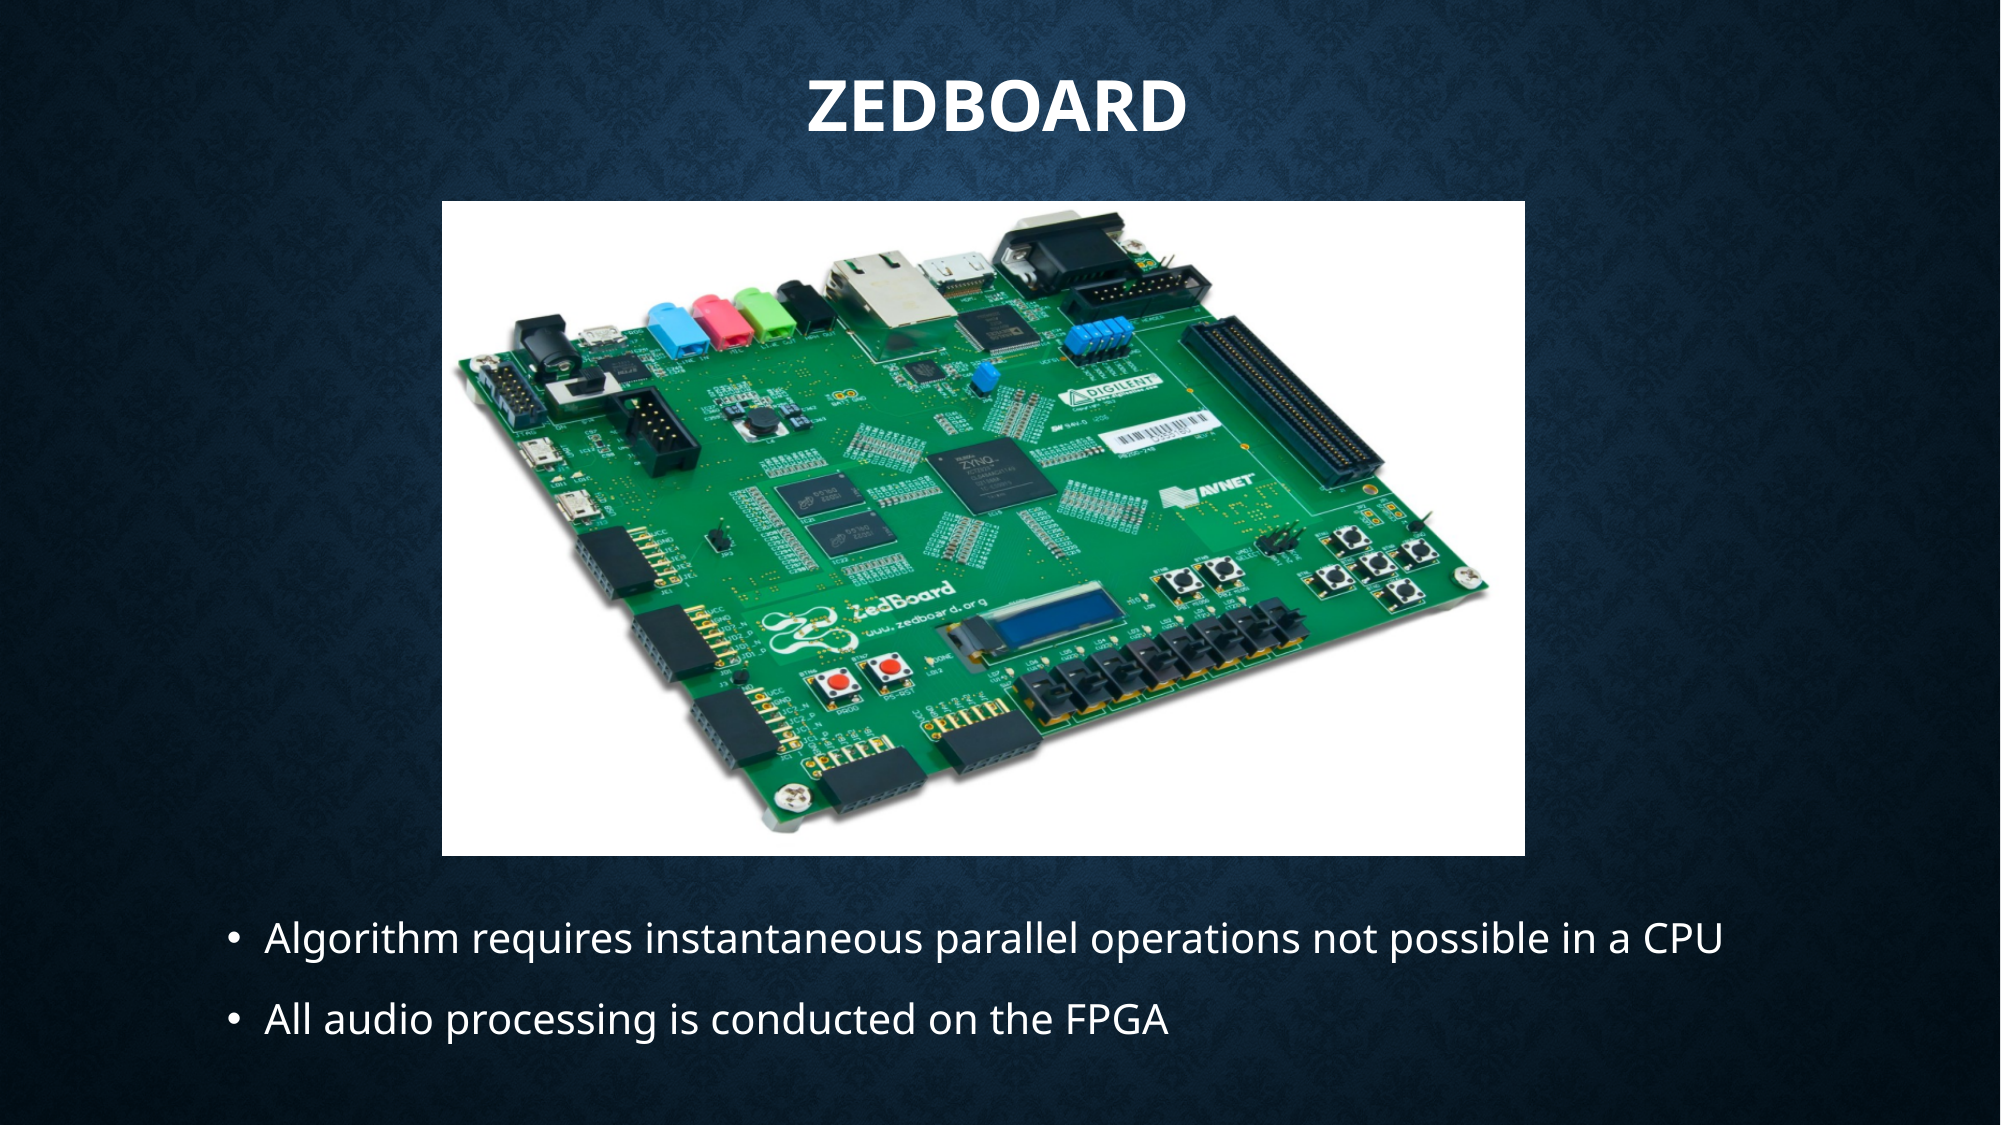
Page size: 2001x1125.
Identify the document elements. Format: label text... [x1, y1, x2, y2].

picture [441, 200, 1525, 857]
title ZedBoard [149, 0, 1849, 218]
list Algorithm requires instantaneous parallel operations not possible in a CPU All audio processing is conducted on the FPGA [211, 894, 1911, 1082]
